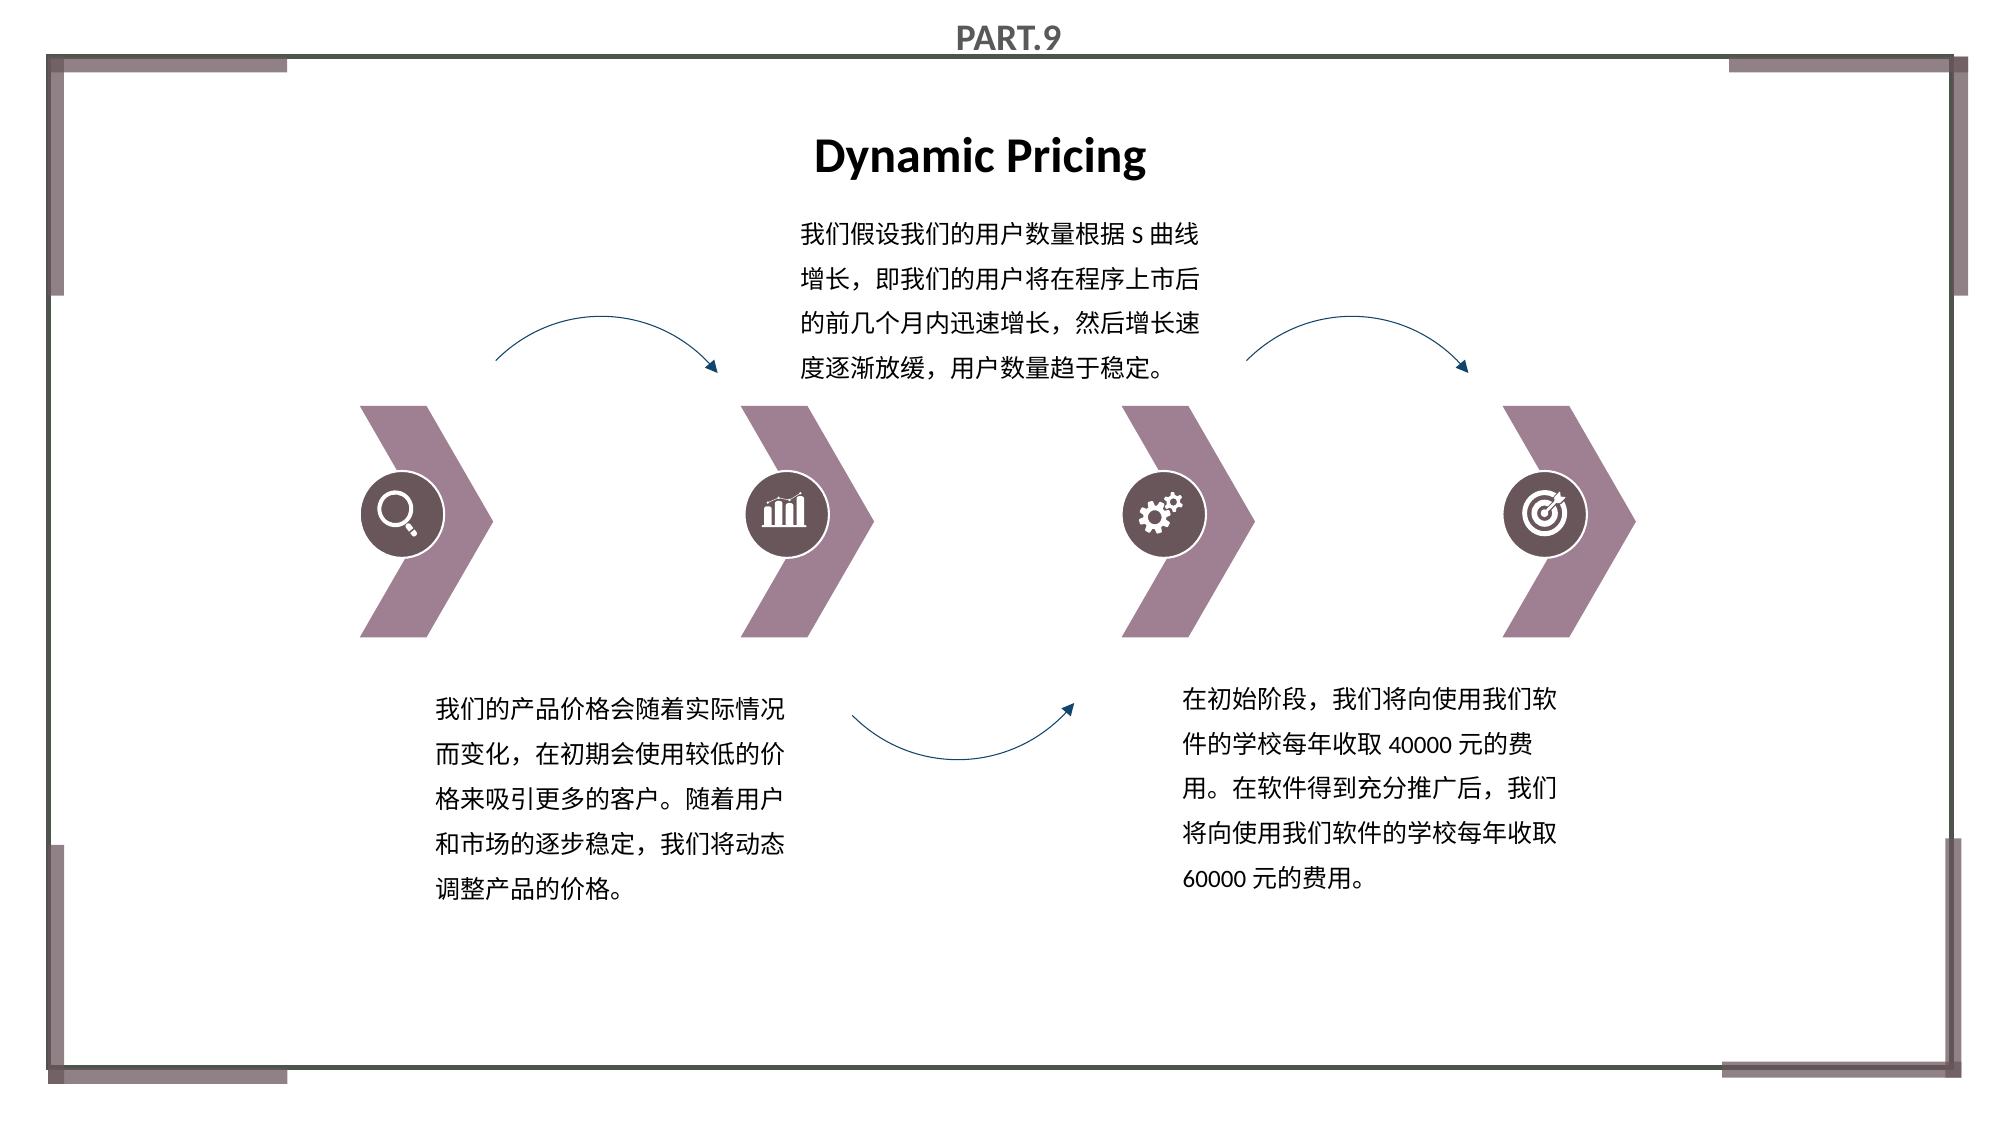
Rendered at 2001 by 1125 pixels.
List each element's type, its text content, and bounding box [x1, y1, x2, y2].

text_box Dynamic Pricing [806, 115, 1340, 172]
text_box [1728, 56, 1969, 296]
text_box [1721, 838, 1962, 1078]
text_box 我们假设我们的用户数量根据S曲线增长，即我们的用户将在程序上市后的前几个月内迅速增长，然后增长速度逐渐放缓，用户数量趋于稳定。 [793, 195, 1227, 316]
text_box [47, 56, 288, 296]
text_box 在初始阶段，我们将向使用我们软件的学校每年收取40000元的费用。在软件得到充分推广后，我们将向使用我们软件的学校每年收取60000元的费用。 [1175, 760, 1589, 828]
text_box 我们的产品价格会随着实际情况而变化，在初期会使用较低的价格来吸引更多的客户。随着用户和市场的逐步稳定，我们将动态调整产品的价格。 [428, 760, 794, 838]
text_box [359, 316, 1637, 760]
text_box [47, 844, 288, 1085]
text_box PART.9 [948, 5, 1249, 66]
text_box [48, 56, 1952, 1068]
